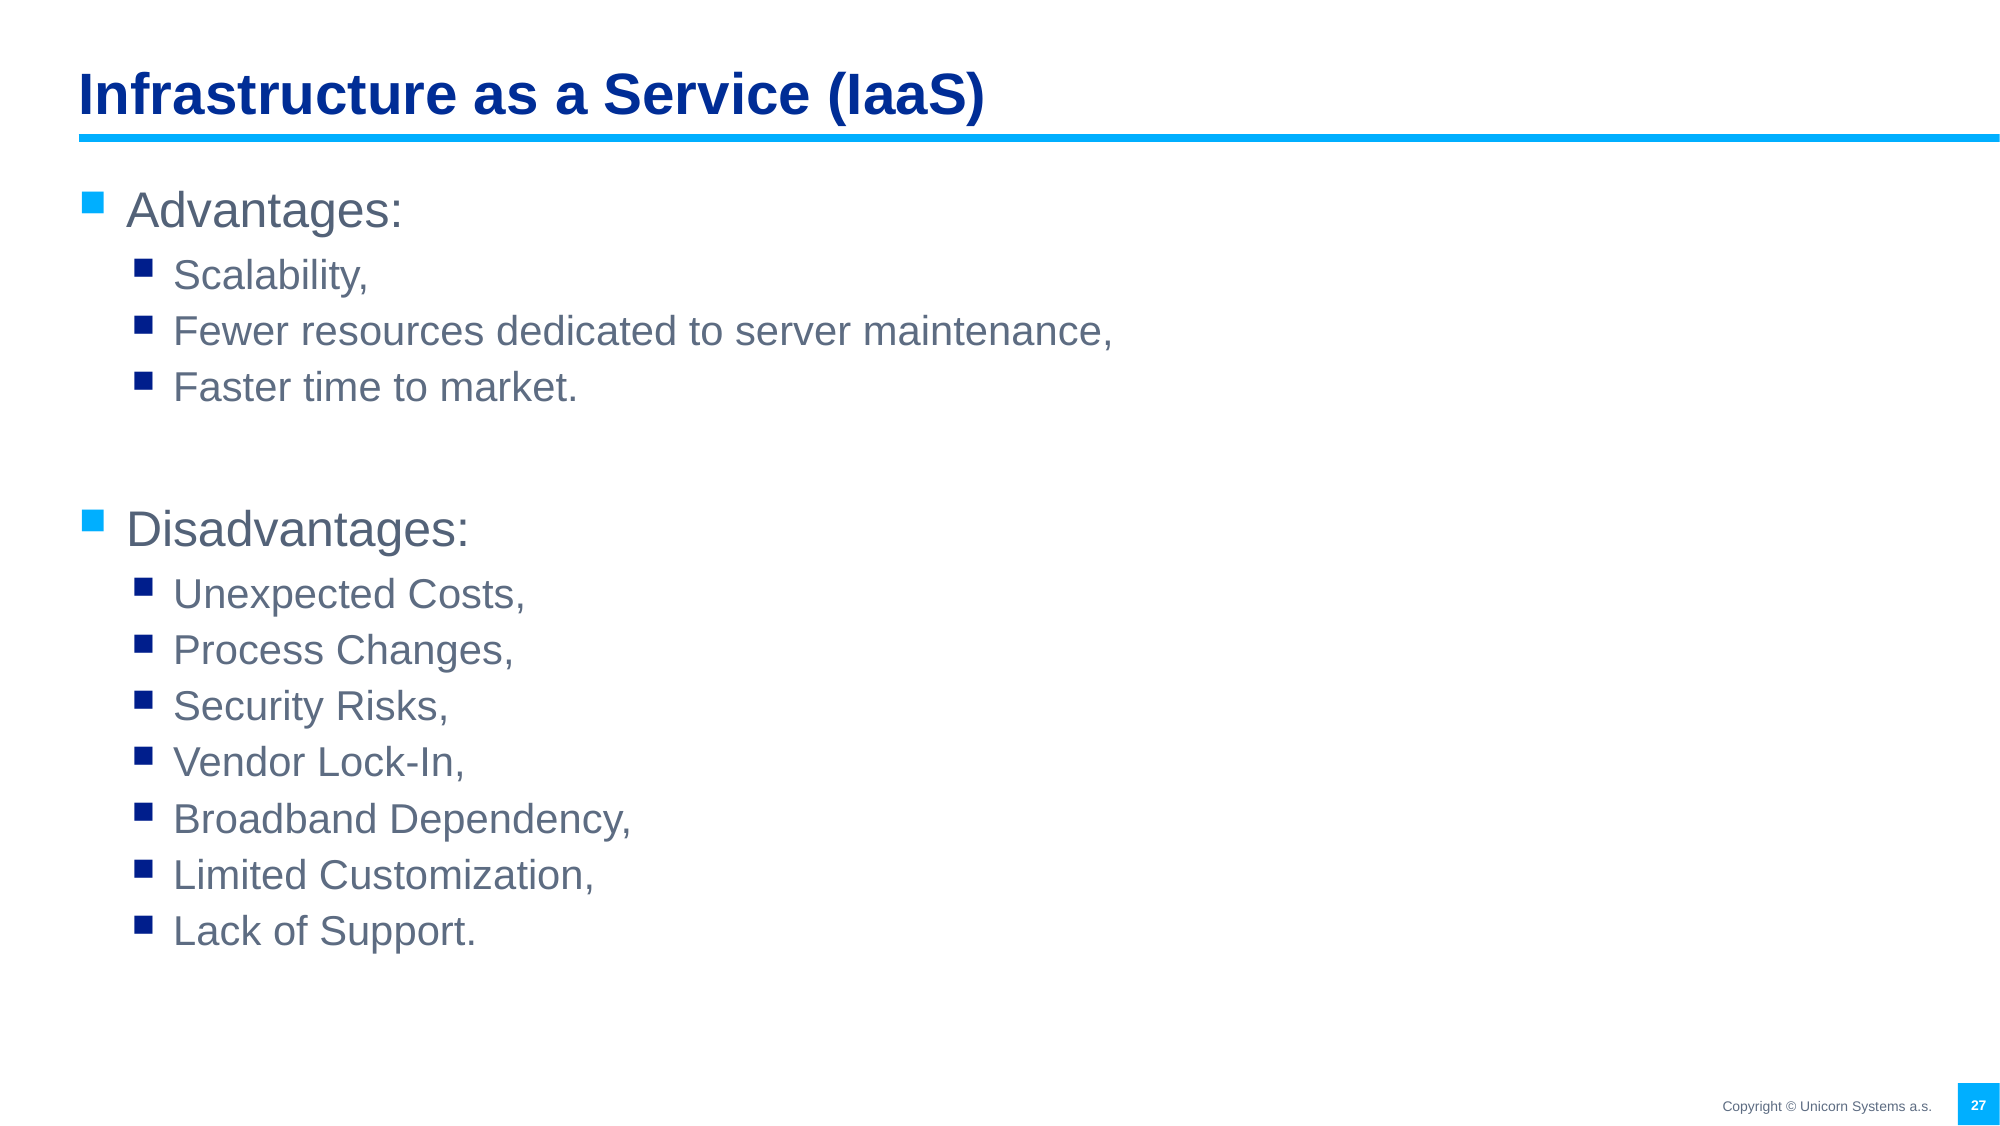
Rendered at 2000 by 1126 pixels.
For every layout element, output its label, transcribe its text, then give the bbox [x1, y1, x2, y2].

slide_number 27 [1945, 1074, 2000, 1126]
title Infrastructure as a Service (IaaS) [78, 0, 1921, 134]
footer Copyright © Unicorn Systems a.s. [1273, 1076, 1948, 1126]
list Advantages: Scalability, Fewer resources dedicated to server maintenance, Faster time to market. Disadvantages: Unexpected Costs, Process Changes, Security Risks, Vendor Lock-In, Broadband Dependency, Limited Customization, Lack of Support. [78, 177, 1921, 1076]
